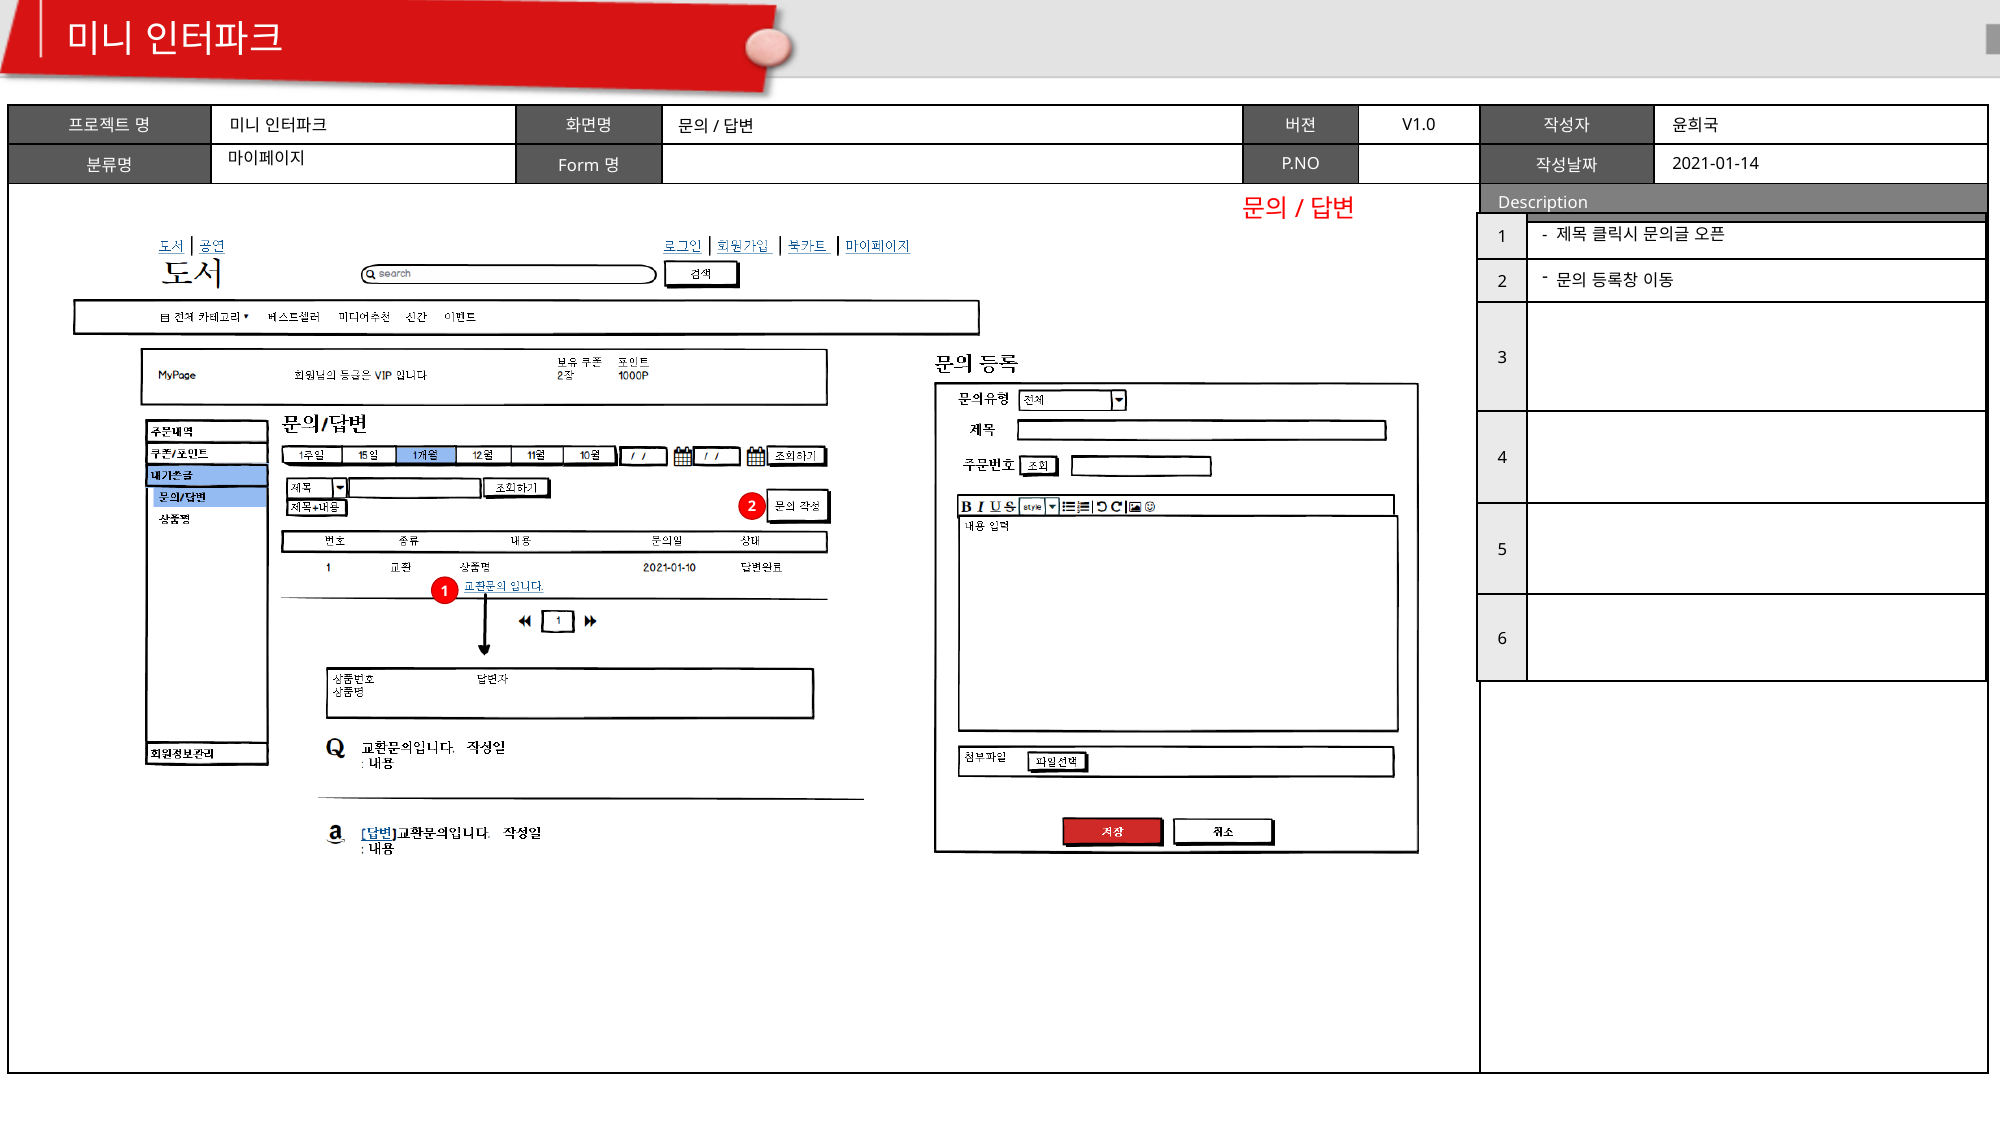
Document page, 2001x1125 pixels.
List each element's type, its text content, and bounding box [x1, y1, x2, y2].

table_cell [1528, 303, 1985, 410]
text_box 문의/답변 [1216, 184, 1461, 230]
table_cell [1528, 504, 1985, 593]
text_box 문의/답변 [663, 108, 1241, 141]
text_box [663, 141, 1241, 175]
table_cell 3 [1478, 303, 1526, 410]
table_header - 제목 클릭시 문의글 오픈 [1528, 214, 1985, 258]
table_cell 4 [1478, 412, 1526, 502]
table_cell [1528, 595, 1985, 680]
table_cell 6 [1478, 595, 1526, 680]
text_box 마이페이지 [213, 140, 514, 176]
picture [0, 0, 2000, 110]
table_cell 5 [1478, 504, 1526, 593]
table_cell 2 [1478, 260, 1526, 301]
picture [58, 236, 1419, 889]
table_header 1 [1478, 214, 1526, 258]
text_box [1360, 141, 1478, 175]
table_cell [1528, 412, 1985, 502]
table_cell 문의 등록창 이동 [1528, 260, 1985, 301]
